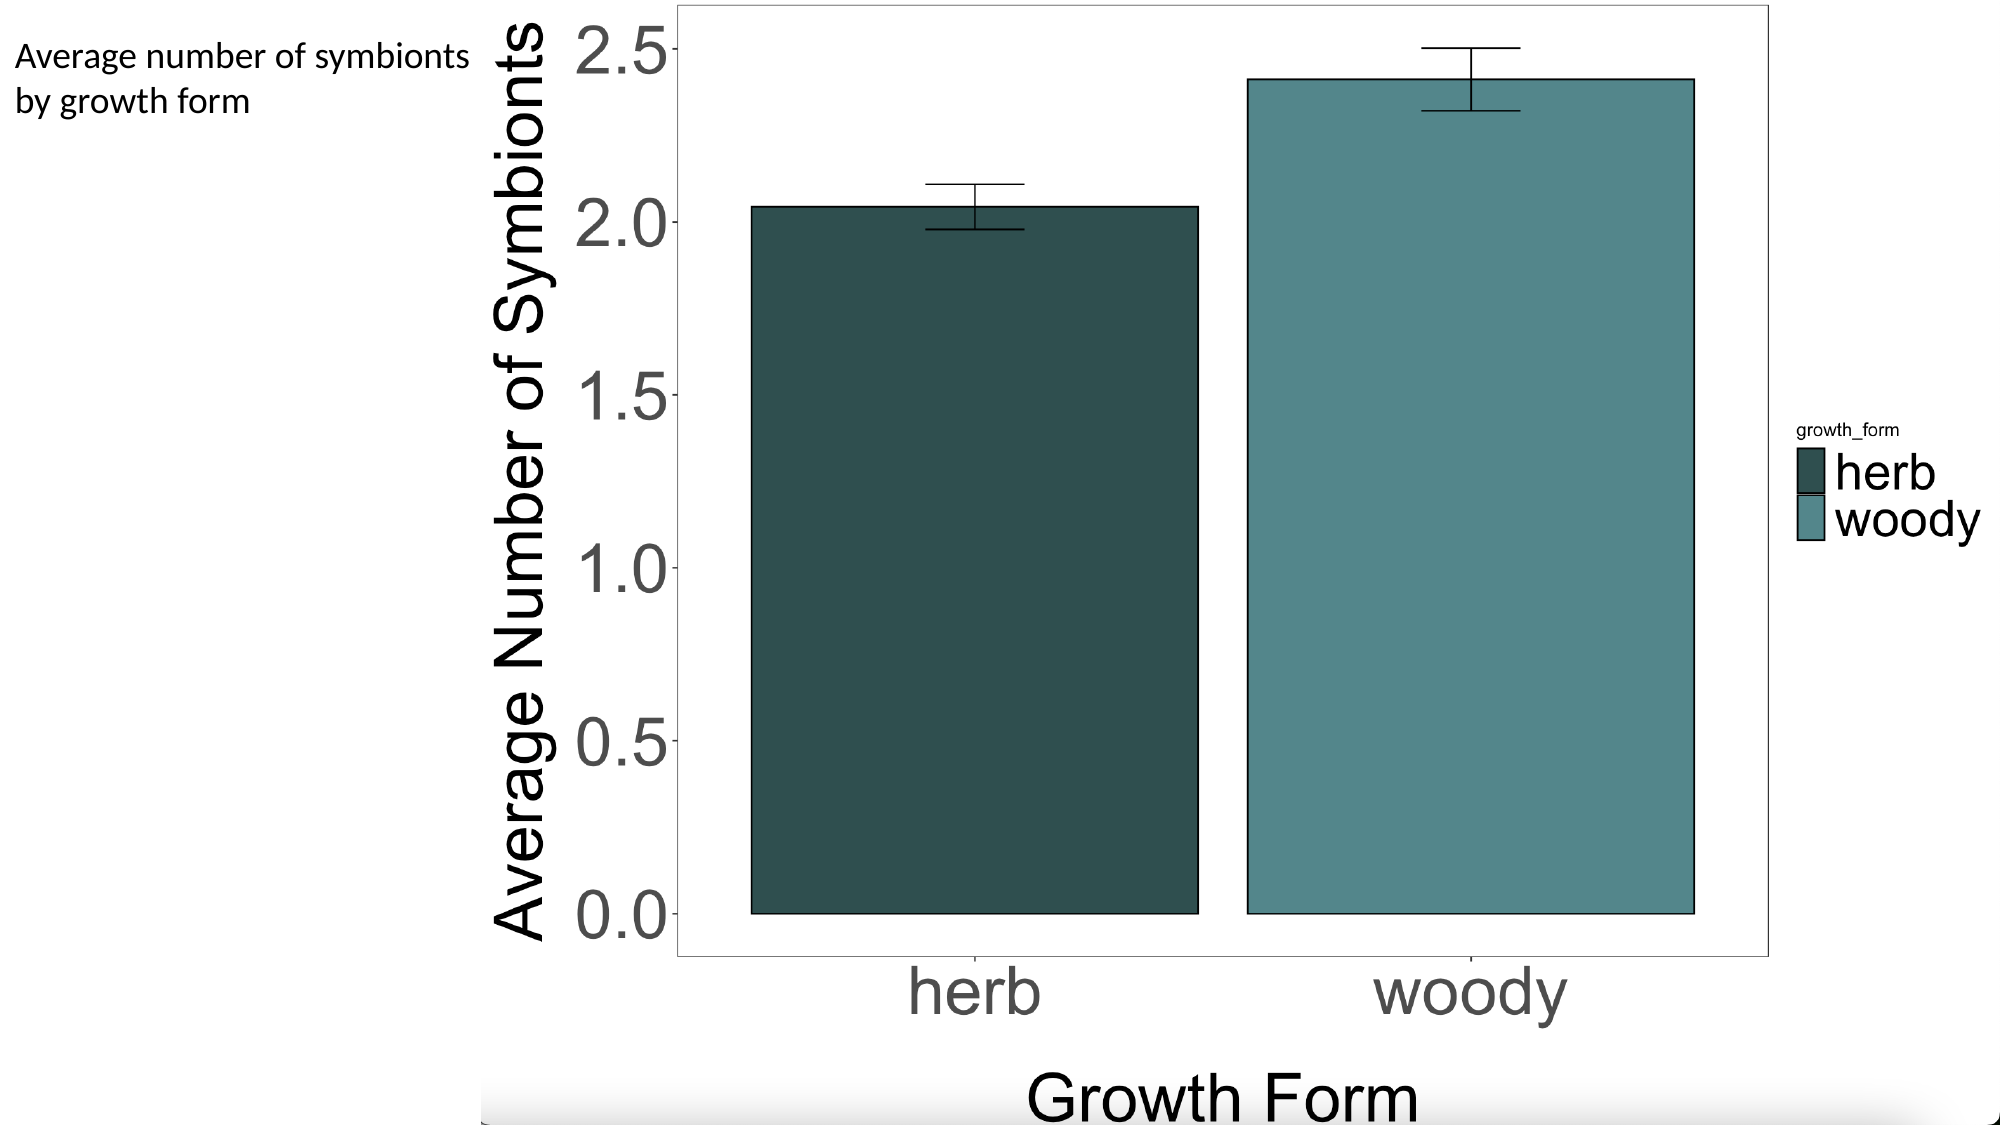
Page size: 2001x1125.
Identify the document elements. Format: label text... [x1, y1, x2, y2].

picture [481, 0, 2000, 1125]
text_box Average number of symbionts by growth form [0, 23, 481, 128]
